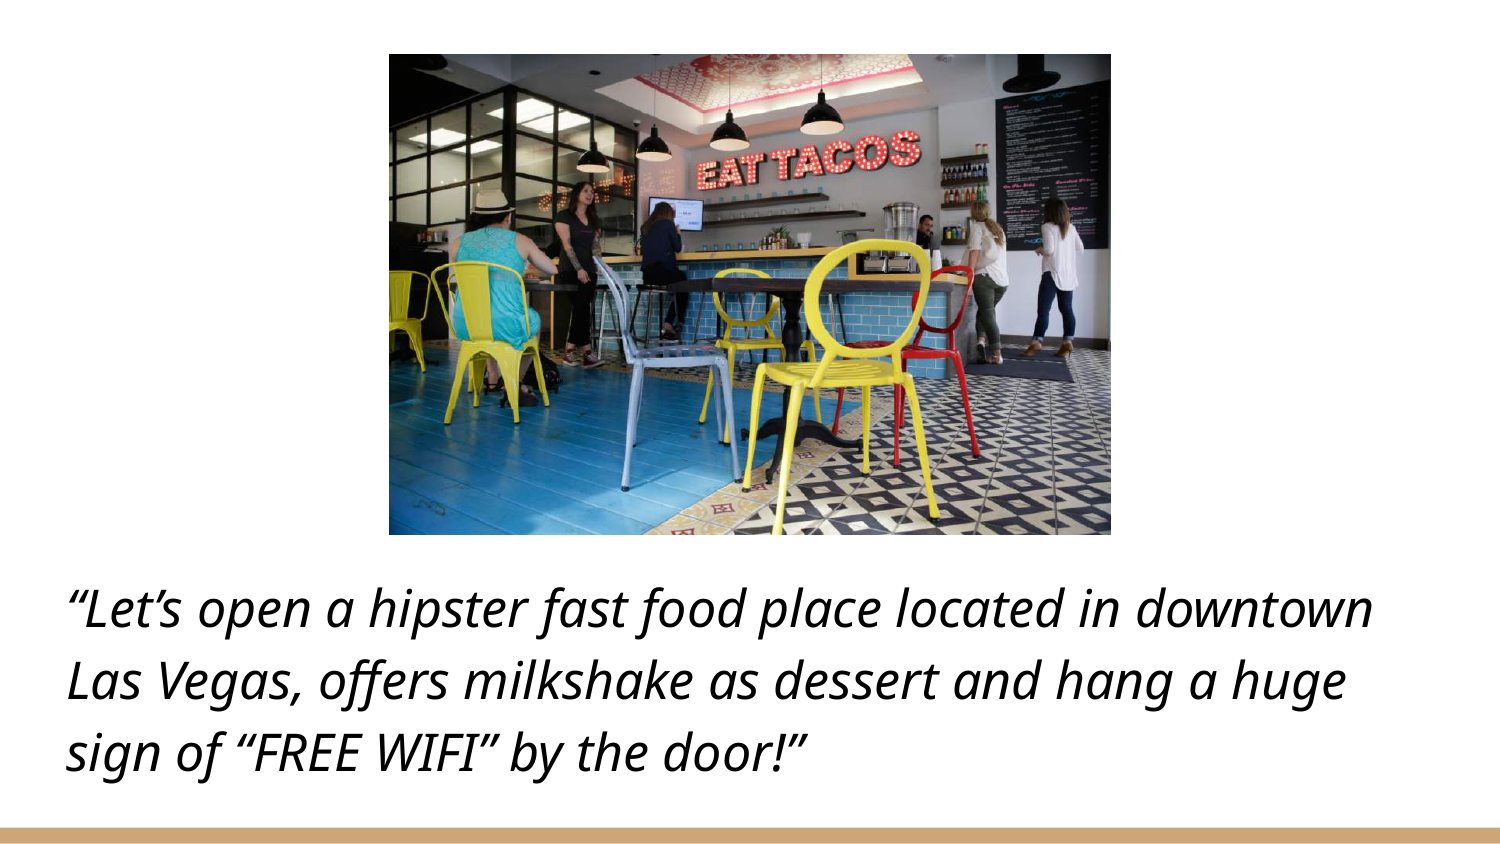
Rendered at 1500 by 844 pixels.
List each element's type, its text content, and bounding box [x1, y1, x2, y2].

picture [389, 53, 1111, 535]
list “Let’s open a hipster fast food place located in downtown Las Vegas, offers milkshake as dessert and hang a huge sign of “FREE WIFI” by the door!” [51, 551, 1449, 844]
